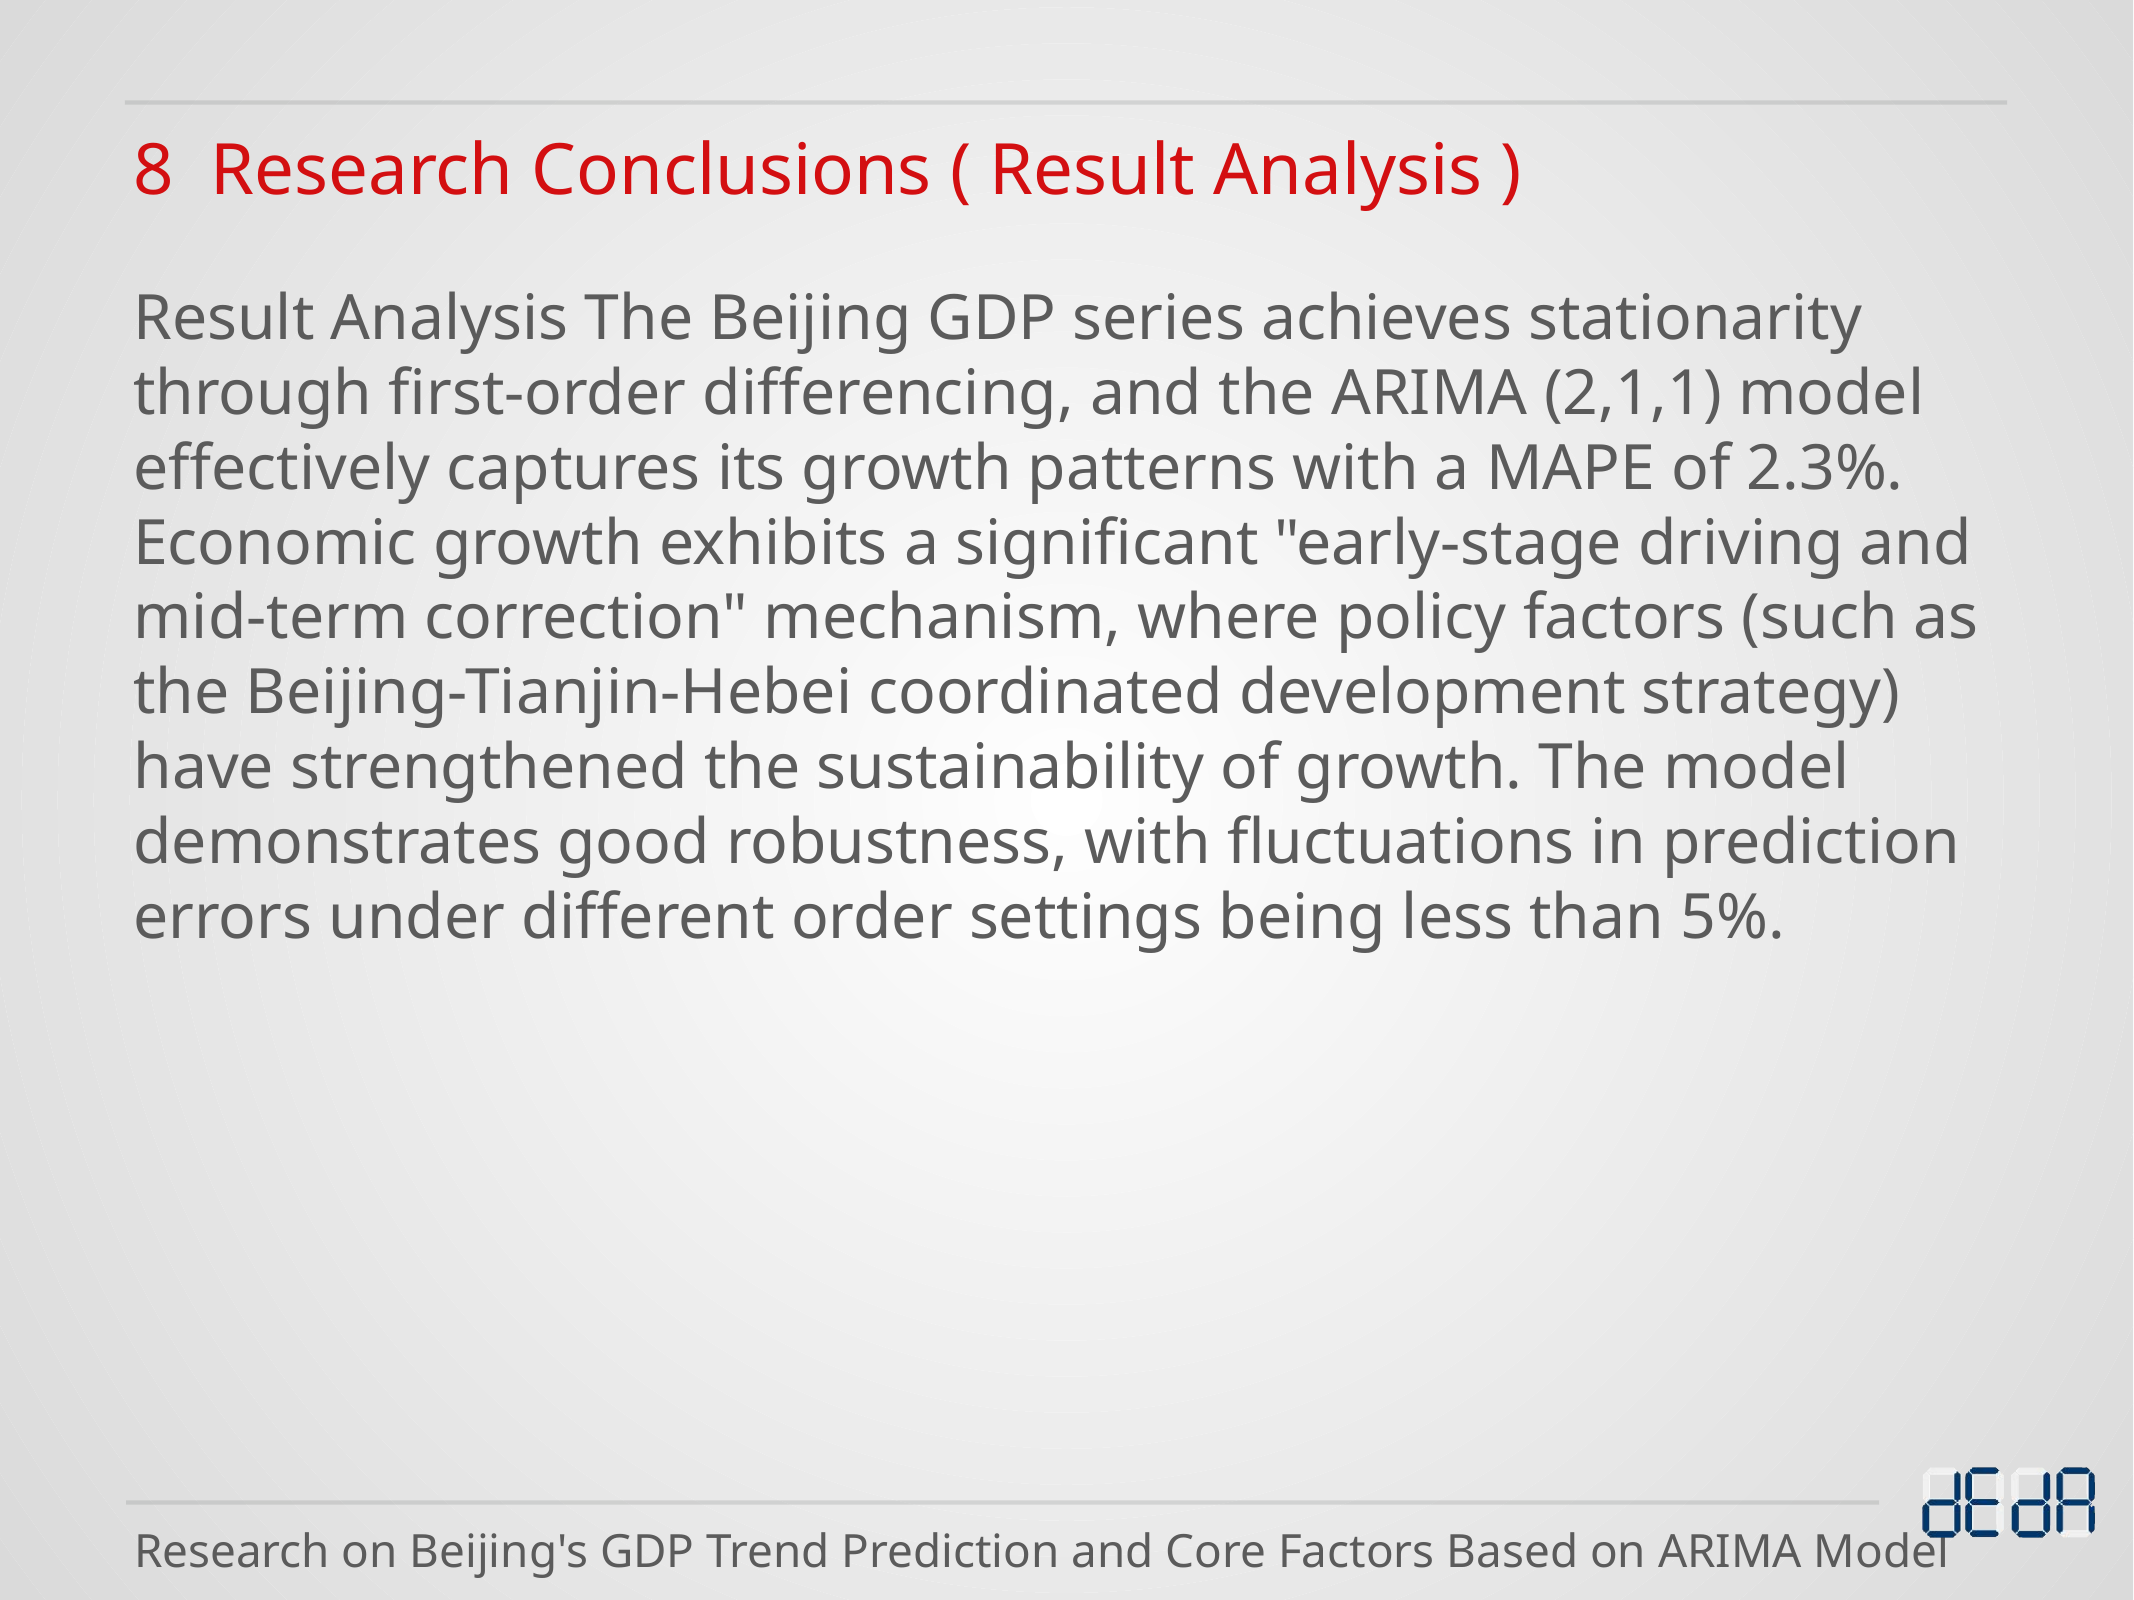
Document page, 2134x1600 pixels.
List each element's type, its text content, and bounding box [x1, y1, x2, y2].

list 8 Research Conclusions ( Result Analysis ) [124, 124, 2007, 226]
picture [2055, 1467, 2095, 1538]
picture [2010, 1467, 2051, 1538]
picture [1921, 1467, 1962, 1538]
text_box Result Analysis The Beijing GDP series achieves stationarity through first-order differencing, and the ARIMA (2,1,1) model effectively captures its growth patterns with a MAPE of 2.3%. Economic growth exhibits a significant "early-stage driving and mid-term correction" mechanism, where policy factors (such as the Beijing-Tianjin-Hebei coordinated development strategy) have strengthened the sustainability of growth. The model demonstrates good robustness, with fluctuations in prediction errors under different order settings being less than 5%. [125, 268, 2057, 1099]
picture [1965, 1467, 2004, 1538]
